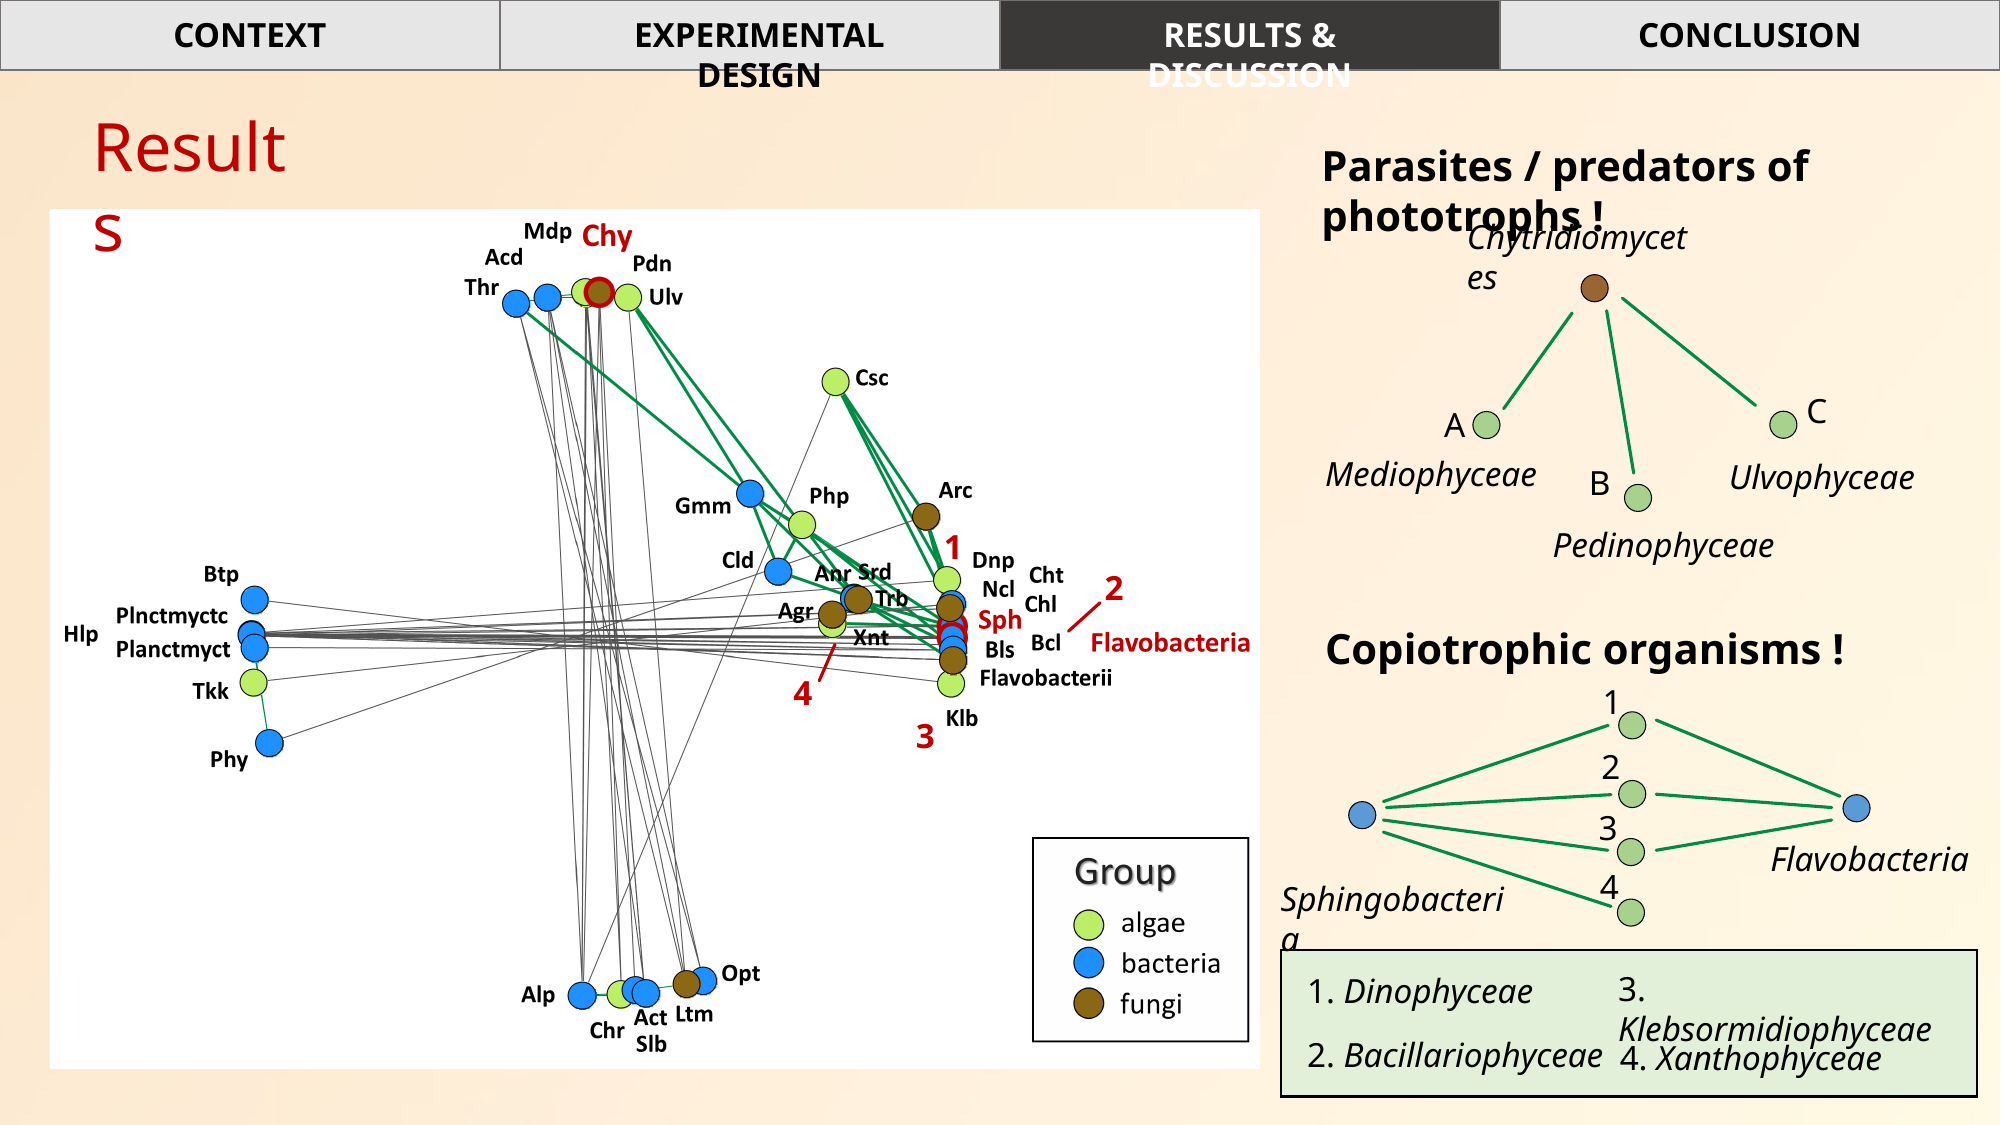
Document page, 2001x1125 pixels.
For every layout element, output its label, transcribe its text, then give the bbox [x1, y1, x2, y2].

text_box Chytridiomycetes [1452, 209, 1714, 304]
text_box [0, 71, 2000, 1125]
text_box [1499, 0, 2000, 71]
text_box [499, 0, 999, 71]
text_box 1. Dinophyceae [1292, 962, 1603, 1018]
text_box EXPERIMENTAL DESIGN [578, 6, 941, 102]
text_box Mediophyceae [1310, 445, 1573, 500]
text_box [0, 0, 499, 71]
text_box [1617, 904, 1645, 927]
text_box A [1429, 396, 1486, 452]
text_box [1581, 274, 1609, 302]
text_box [1842, 794, 1871, 822]
text_box [1618, 785, 1646, 805]
text_box [1619, 718, 1646, 738]
text_box Results [78, 97, 332, 209]
text_box 3 [1583, 799, 1641, 855]
text_box 2. Bacillariophyceae [1292, 1026, 1603, 1082]
text_box CONTEXT [77, 6, 422, 62]
text_box Ulvophyceae [1713, 449, 1976, 504]
text_box [1617, 843, 1645, 860]
text_box [1631, 484, 1652, 512]
text_box 2 [1586, 738, 1643, 794]
text_box Flavobacteria [1755, 831, 2000, 886]
text_box 4 [1585, 858, 1642, 914]
text_box [1769, 411, 1791, 439]
text_box RESULTS & DISCUSSION [1068, 6, 1432, 102]
picture [49, 209, 1261, 1069]
text_box 3. Klebsormidiophyceae [1603, 960, 1955, 1096]
text_box 4. Xanthophyceae [1604, 1029, 1956, 1085]
text_box [999, 0, 1499, 71]
text_box [1486, 411, 1501, 439]
text_box Copiotrophic organisms ! [1310, 615, 1883, 680]
text_box Sphingobacteria [1265, 870, 1528, 966]
text_box Pedinophyceae [1537, 516, 1800, 572]
text_box [1348, 801, 1376, 829]
text_box CONCLUSION [1568, 6, 1932, 62]
text_box B [1574, 455, 1631, 510]
text_box Parasites / predators of phototrophs ! [1306, 131, 1977, 247]
text_box C [1791, 383, 1848, 438]
text_box 1 [1587, 673, 1644, 729]
text_box [1280, 949, 1978, 1098]
